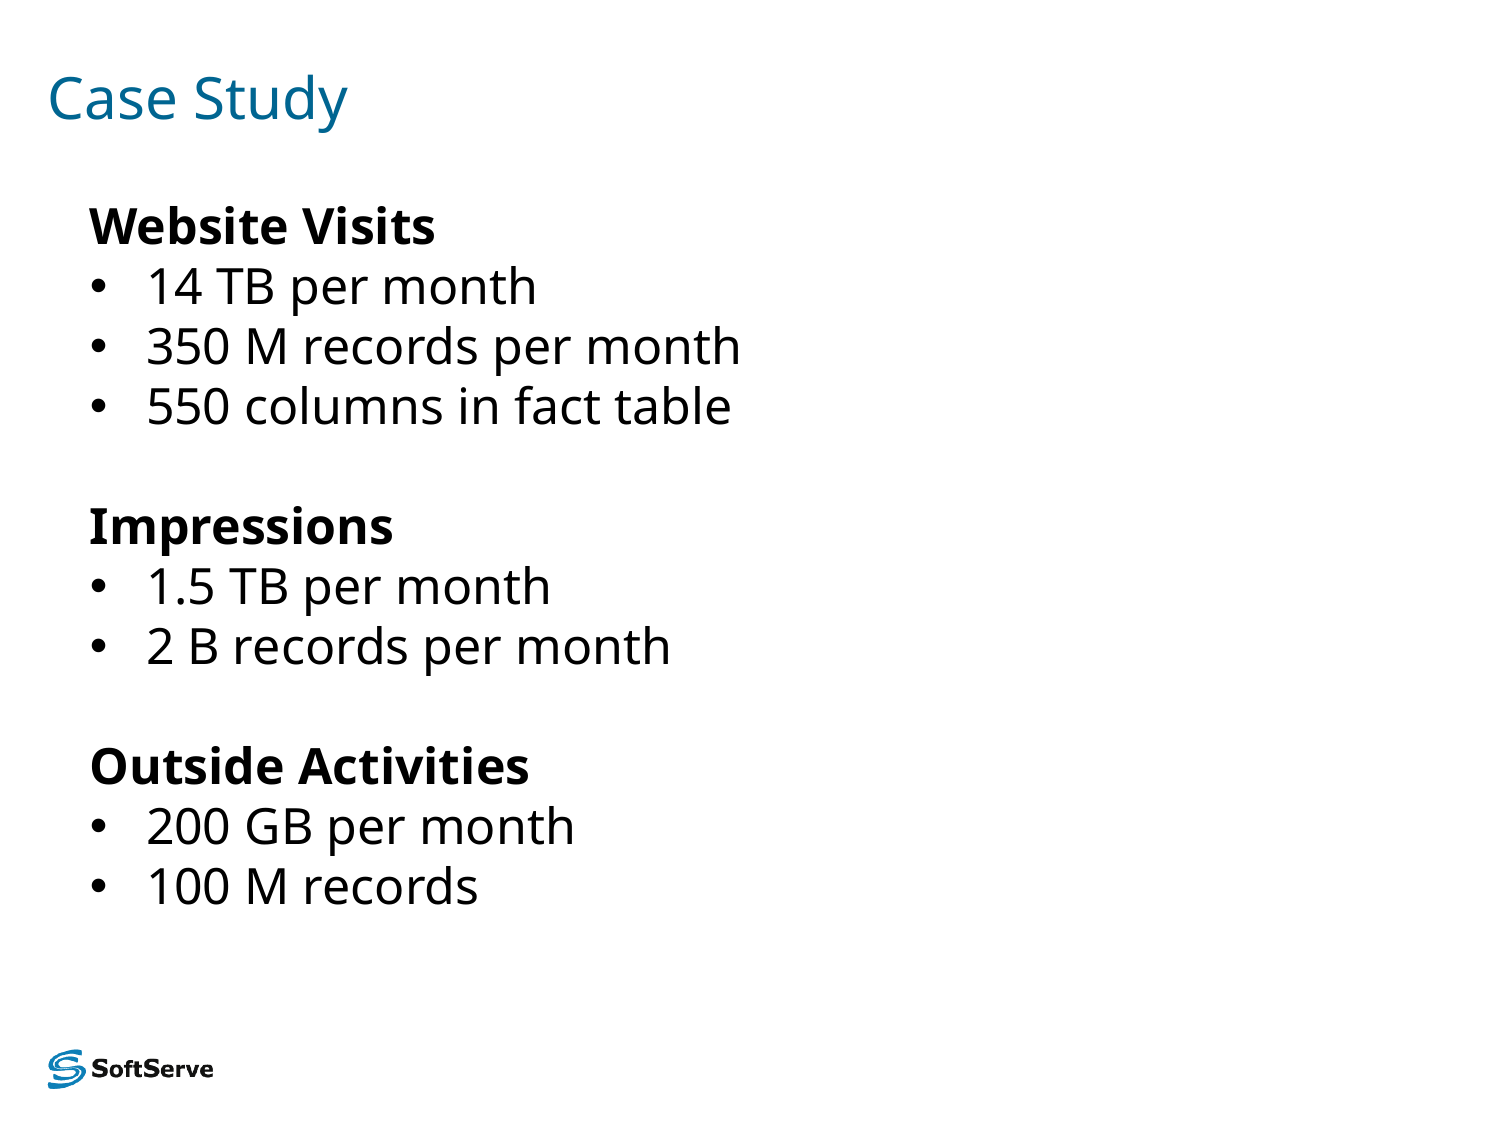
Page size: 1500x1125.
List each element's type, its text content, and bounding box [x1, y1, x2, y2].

text_box Website Visits 14 TB per month 350 M records per month 550 columns in fact table Impressions 1.5 TB per month 2 B records per month Outside Activities 200 GB per month 100 M records [75, 187, 1450, 923]
picture [47, 1049, 213, 1089]
title Case Study [47, 60, 986, 132]
